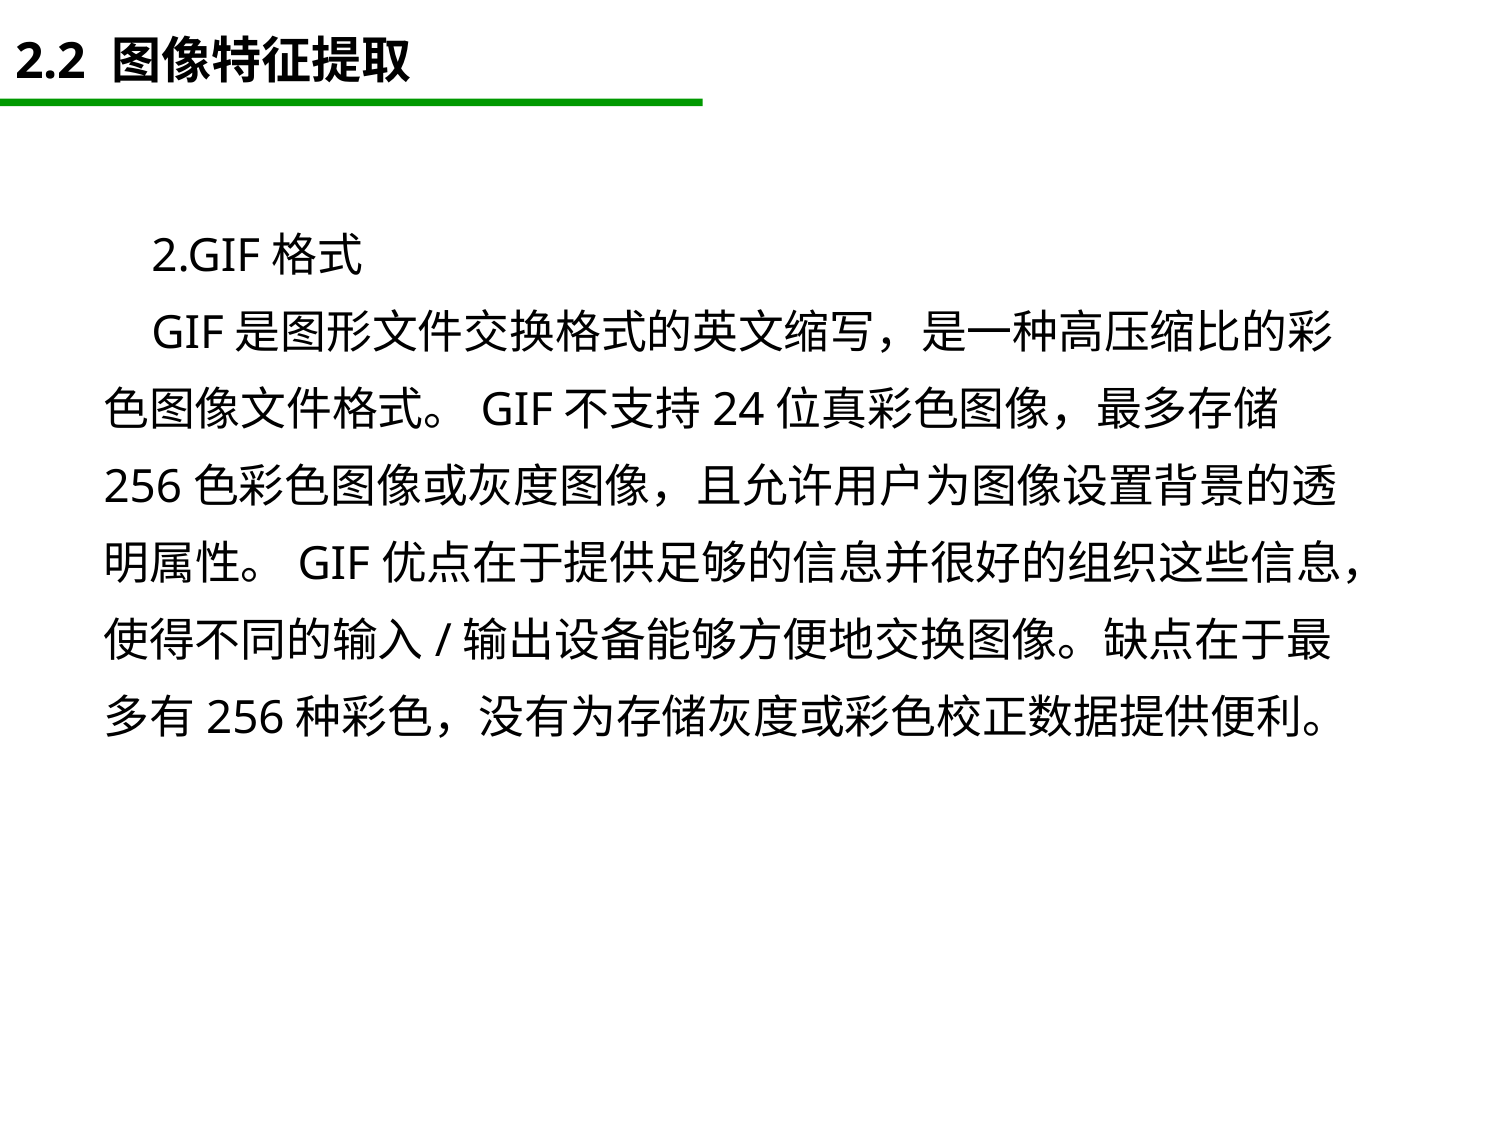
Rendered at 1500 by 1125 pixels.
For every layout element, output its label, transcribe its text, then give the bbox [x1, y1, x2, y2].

list 2.GIF格式 GIF是图形文件交换格式的英文缩写，是一种高压缩比的彩色图像文件格式。GIF不支持24位真彩色图像，最多存储256色彩色图像或灰度图像，且允许用户为图像设置背景的透明属性。GIF优点在于提供足够的信息并很好的组织这些信息，使得不同的输入/输出设备能够方便地交换图像。缺点在于最多有256种彩色，没有为存储灰度或彩色校正数据提供便利。 [88, 196, 1377, 975]
title 2.2 图像特征提取 [0, 18, 920, 98]
